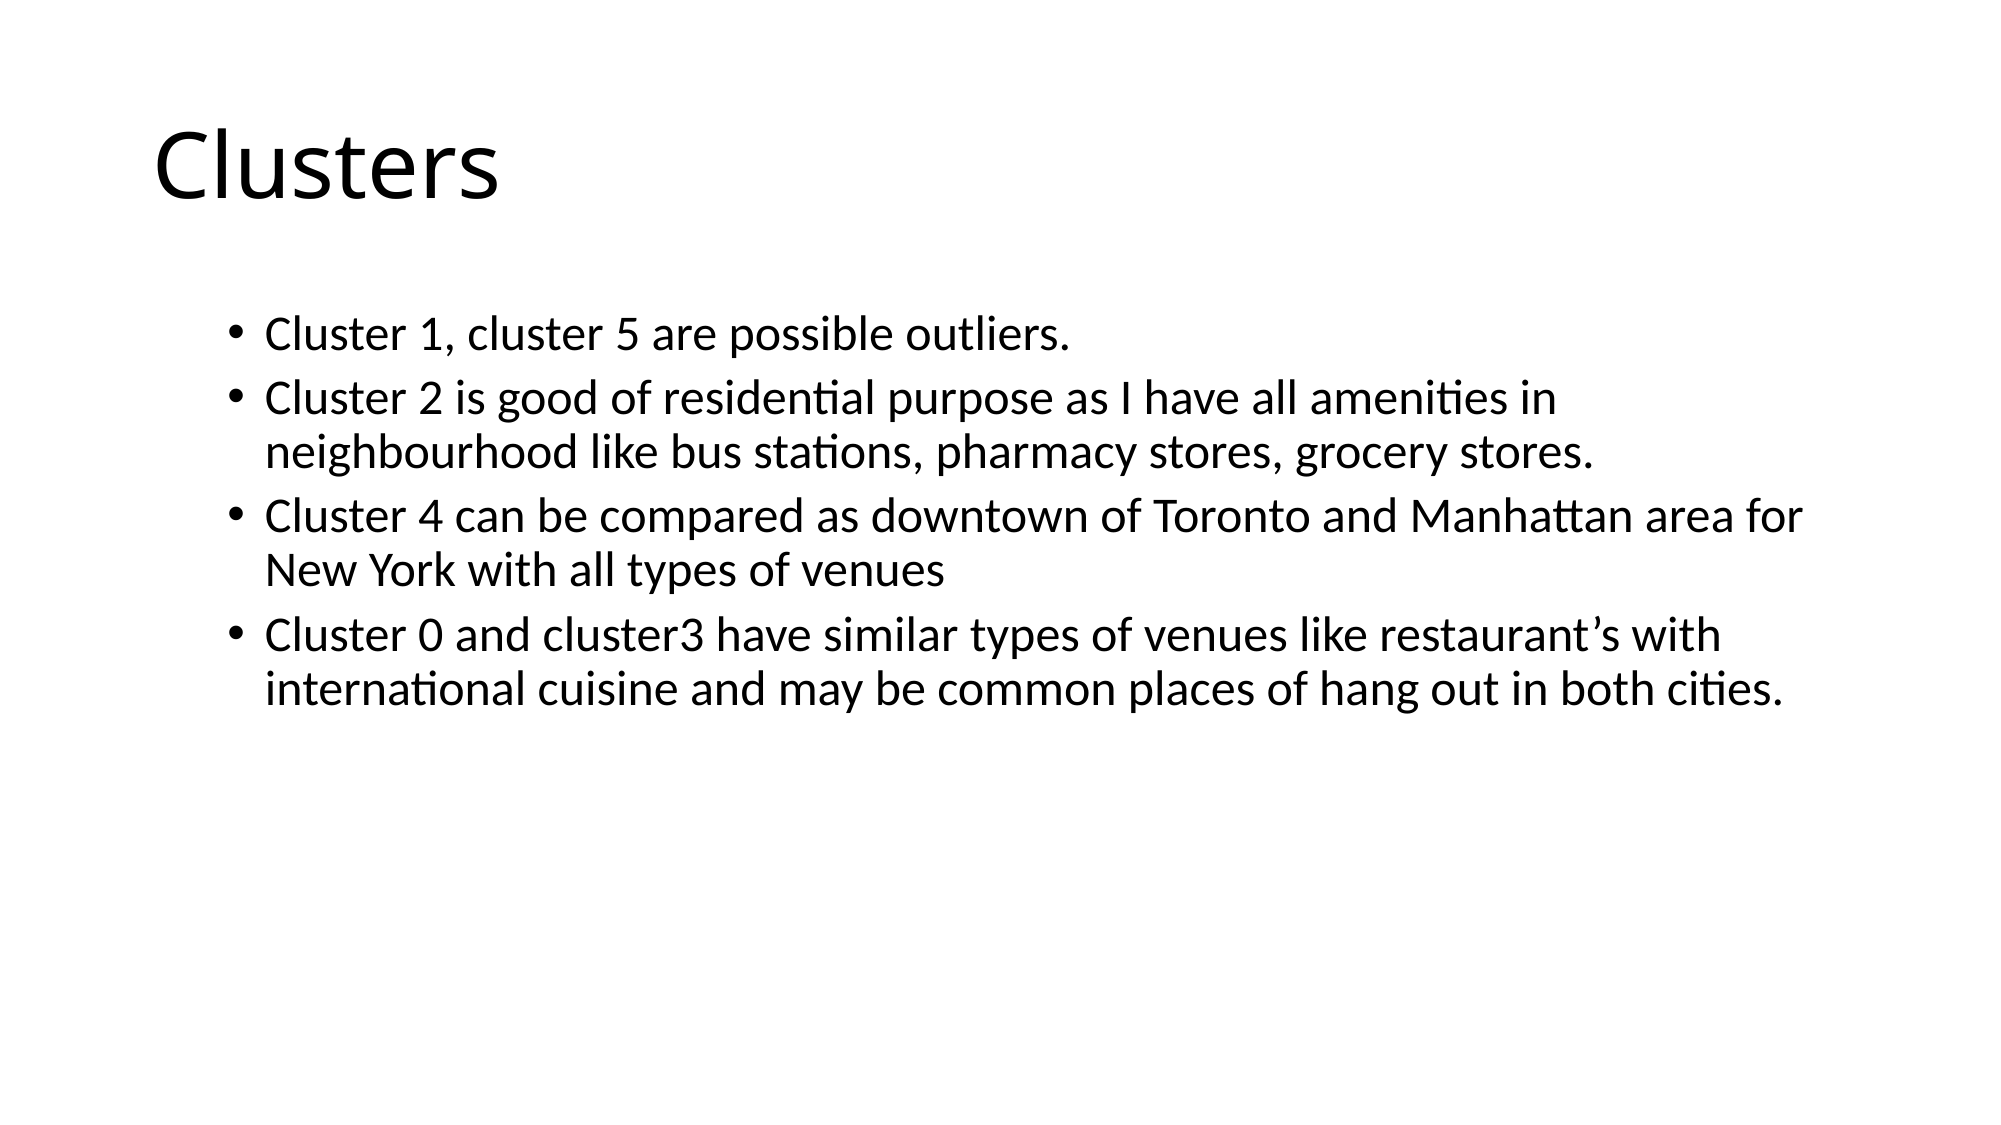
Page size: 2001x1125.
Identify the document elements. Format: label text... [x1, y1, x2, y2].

title Clusters [137, 59, 1863, 278]
list Cluster 1, cluster 5 are possible outliers. Cluster 2 is good of residential purpose as I have all amenities in neighbourhood like bus stations, pharmacy stores, grocery stores. Cluster 4 can be compared as downtown of Toronto and Manhattan area for New York with all types of venues Cluster 0 and cluster3 have similar types of venues like restaurant’s with international cuisine and may be common places of hang out in both cities. [137, 299, 1863, 1014]
